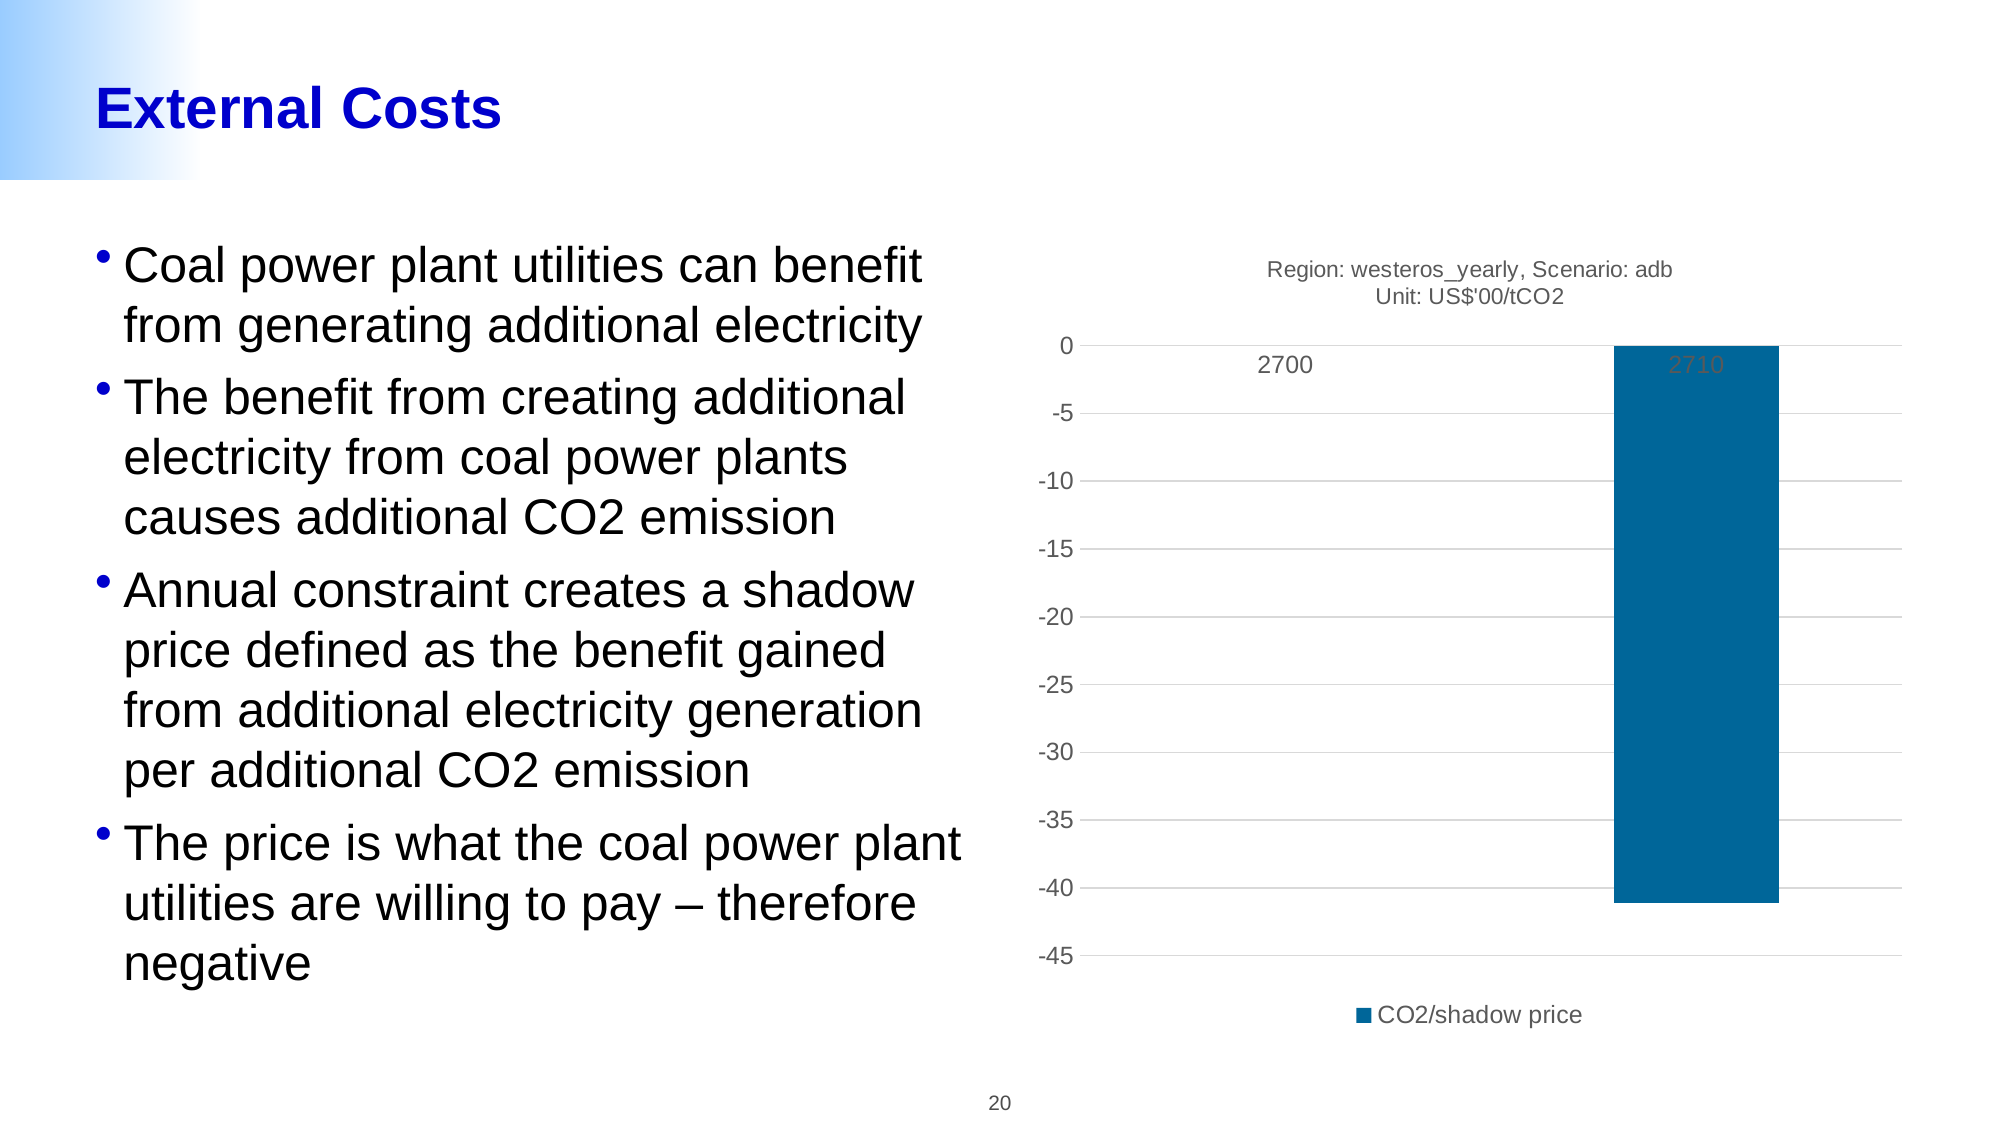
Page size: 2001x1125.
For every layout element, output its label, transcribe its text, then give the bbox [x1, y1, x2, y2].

title External Costs [79, 29, 1921, 181]
chart [1019, 224, 1921, 1035]
list Coal power plant utilities can benefit from generating additional electricity The benefit from creating additional electricity from coal power plants causes additional CO2 emission Annual constraint creates a shadow price defined as the benefit gained from additional electricity generation per additional CO2 emission The price is what the coal power plant utilities are willing to pay – therefore negative [79, 224, 981, 1035]
